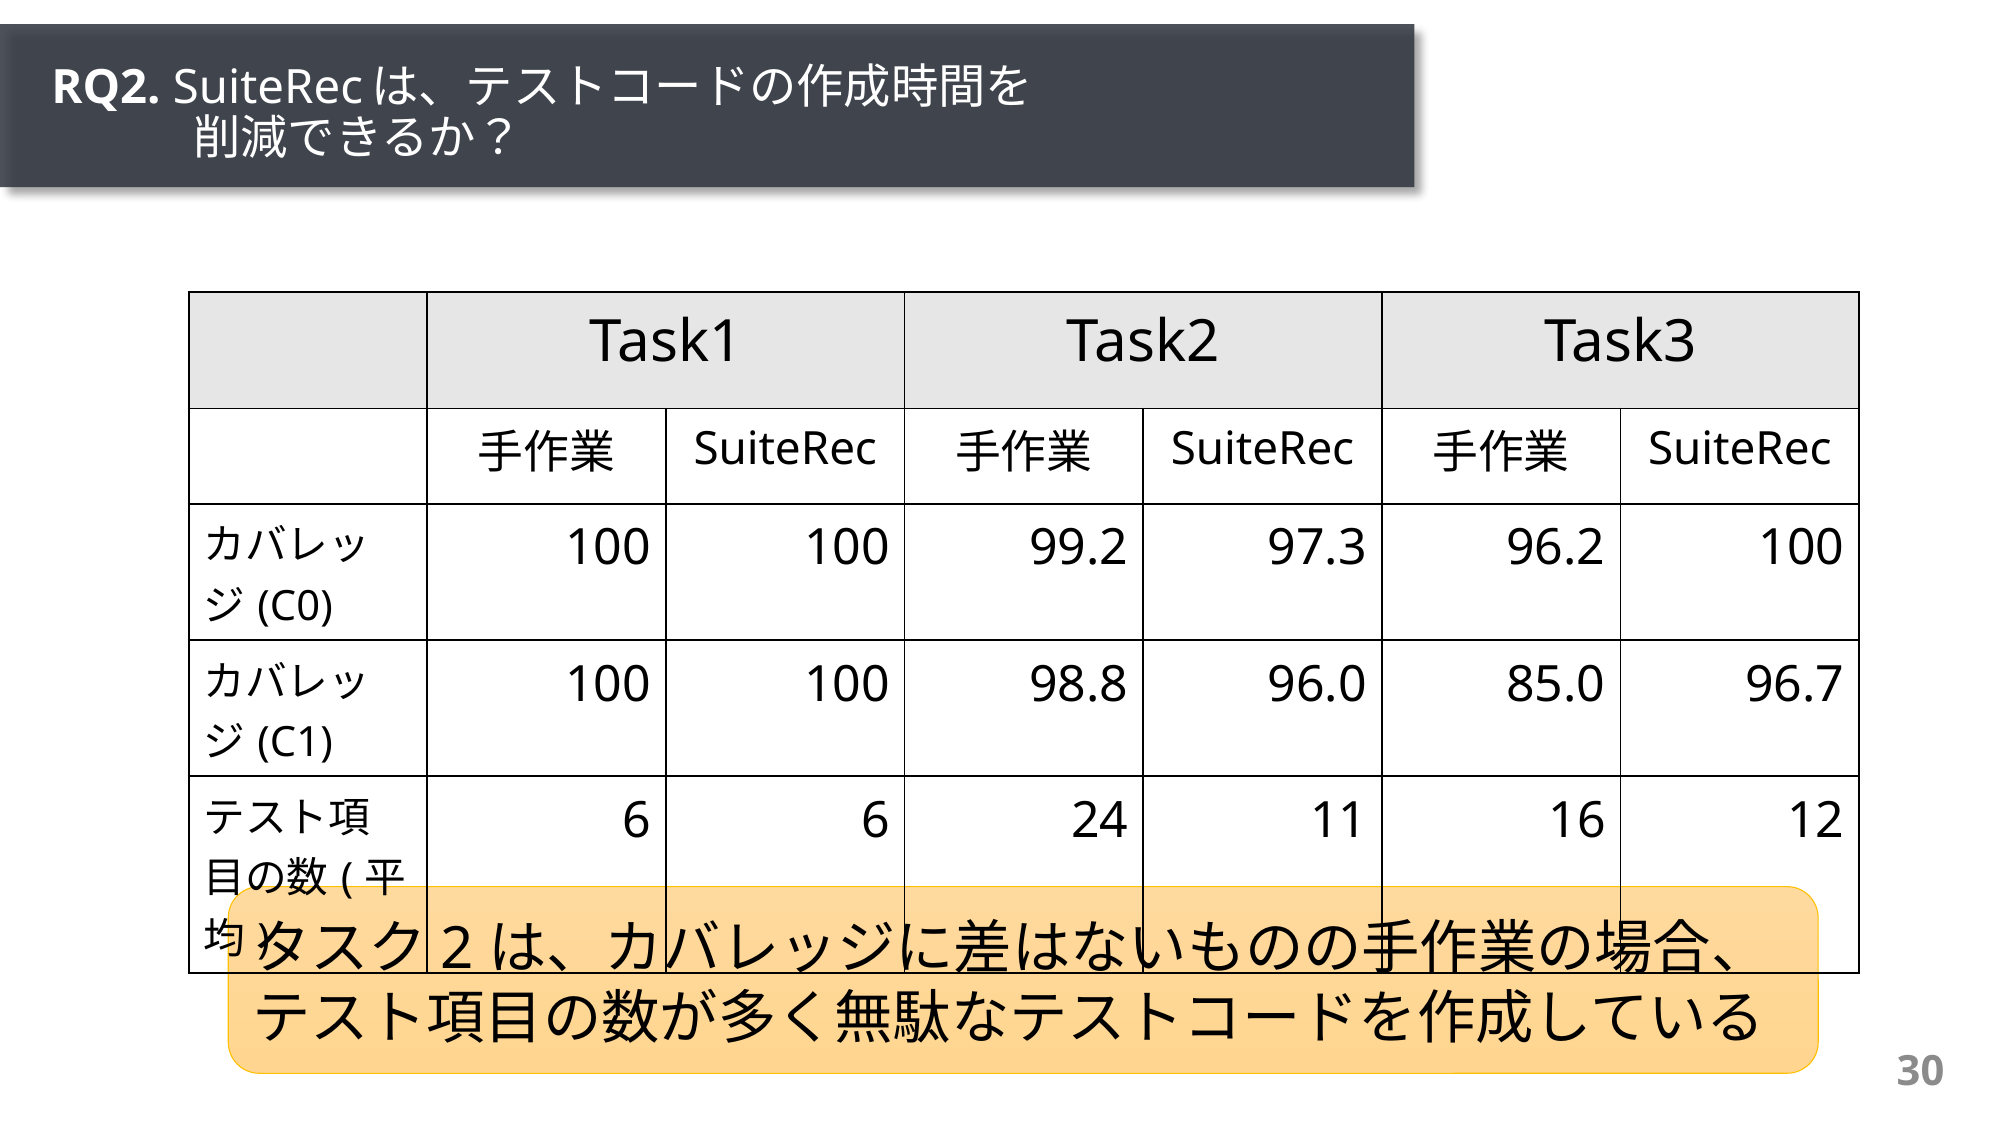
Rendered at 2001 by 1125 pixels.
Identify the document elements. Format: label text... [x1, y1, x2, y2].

table_cell カバレッジ(C0) [190, 505, 426, 639]
table_cell 24 [905, 777, 1142, 972]
table_cell 手作業 [1383, 409, 1620, 503]
table_cell 手作業 [905, 409, 1142, 503]
table_cell SuiteRec [1621, 409, 1858, 503]
table_cell 96.7 [1621, 641, 1858, 775]
table_cell SuiteRec [1144, 409, 1381, 503]
title RQ2. SuiteRecは、テストコードの作成時間を 削減できるか？ [36, 54, 1380, 174]
table_cell 100 [667, 641, 904, 775]
table_cell 手作業 [428, 409, 665, 503]
table_cell 100 [428, 505, 665, 639]
table_cell 96.0 [1144, 641, 1381, 775]
table_cell 97.3 [1144, 505, 1381, 639]
table_cell 99.2 [905, 505, 1142, 639]
table_cell 16 [1383, 777, 1620, 972]
table_header Task1 [428, 293, 904, 408]
table_header Task2 [905, 293, 1381, 408]
table_cell 98.8 [905, 641, 1142, 775]
text_box タスク2は、カバレッジに差はないものの手作業の場合、テスト項目の数が多く無駄なテストコードを作成している [227, 974, 1819, 1074]
table_header Task3 [1383, 293, 1858, 408]
table_cell 100 [428, 641, 665, 775]
table_cell 6 [428, 777, 665, 972]
table_cell カバレッジ(C1) [190, 641, 426, 775]
table_cell 6 [667, 777, 904, 972]
table_cell 11 [1144, 777, 1381, 972]
table_cell 100 [1621, 505, 1858, 639]
table_cell 85.0 [1383, 641, 1620, 775]
table_cell [190, 409, 426, 503]
table_cell SuiteRec [667, 409, 904, 503]
table_cell 96.2 [1383, 505, 1620, 639]
table_cell 100 [667, 505, 904, 639]
table_cell テスト項目の数(平均) [190, 777, 426, 972]
table_header [190, 293, 426, 408]
table_cell 12 [1621, 777, 1858, 972]
